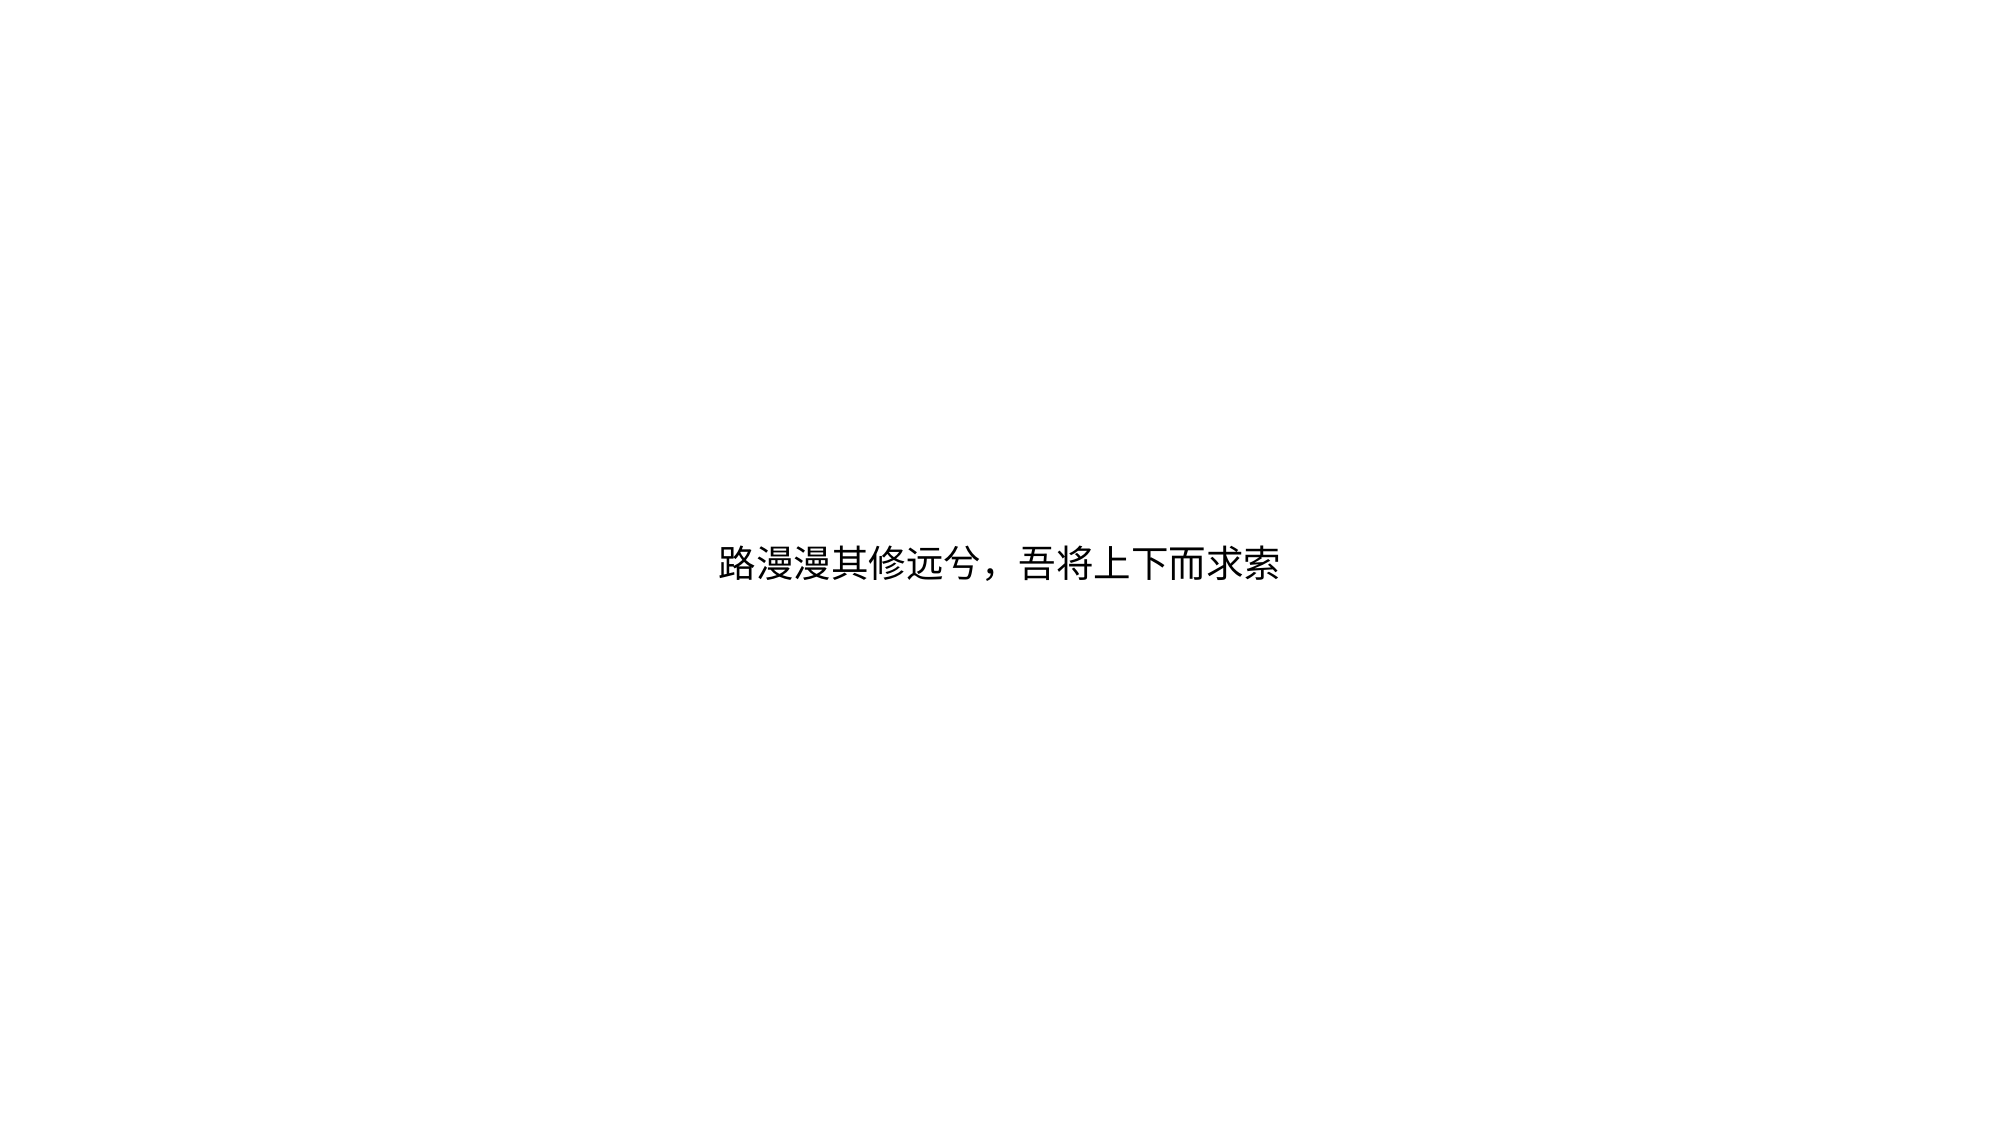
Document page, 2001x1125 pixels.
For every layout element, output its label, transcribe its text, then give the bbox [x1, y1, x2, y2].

text_box 路漫漫其修远兮，吾将上下而求索 [703, 532, 1297, 592]
